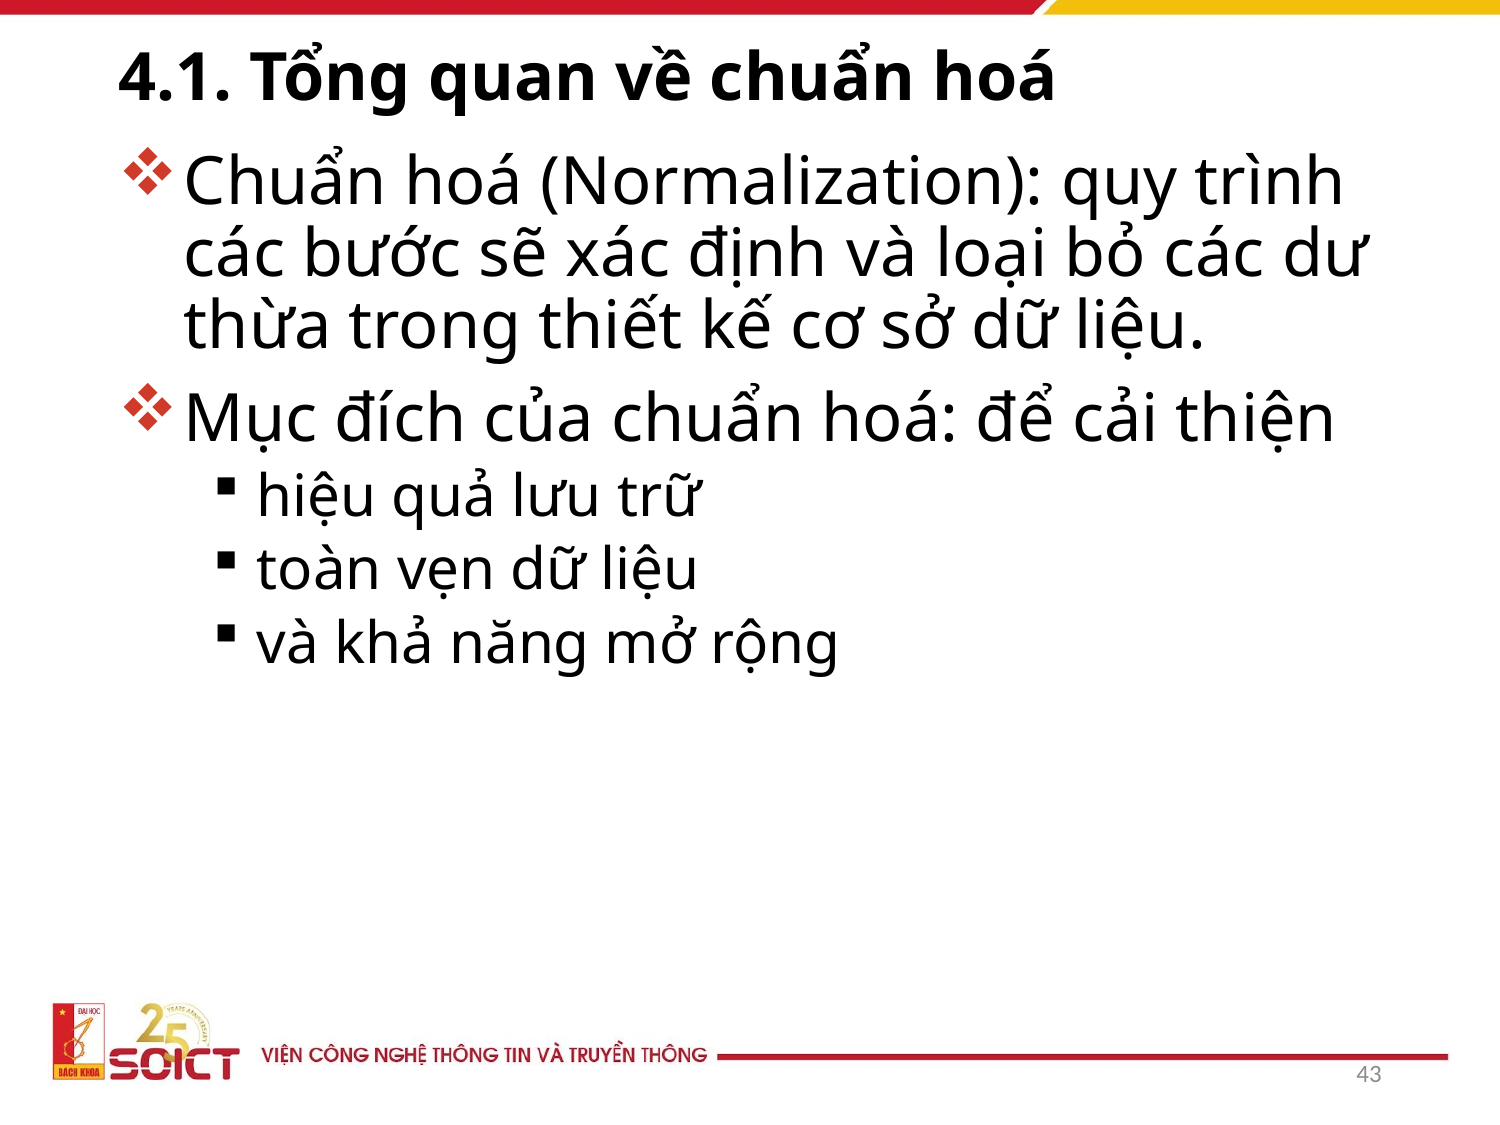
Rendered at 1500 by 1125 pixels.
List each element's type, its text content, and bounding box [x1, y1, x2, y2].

slide_number 43 [1059, 1042, 1397, 1103]
title 4.1. Tổng quan về chuẩn hoá [103, 18, 1397, 139]
picture [0, 0, 1500, 1125]
list Chuẩn hoá (Normalization): quy trình các bước sẽ xác định và loại bỏ các dư thừa trong thiết kế cơ sở dữ liệu. Mục đích của chuẩn hoá: để cải thiện hiệu quả lưu trữ toàn vẹn dữ liệu và khả năng mở rộng [103, 139, 1397, 989]
